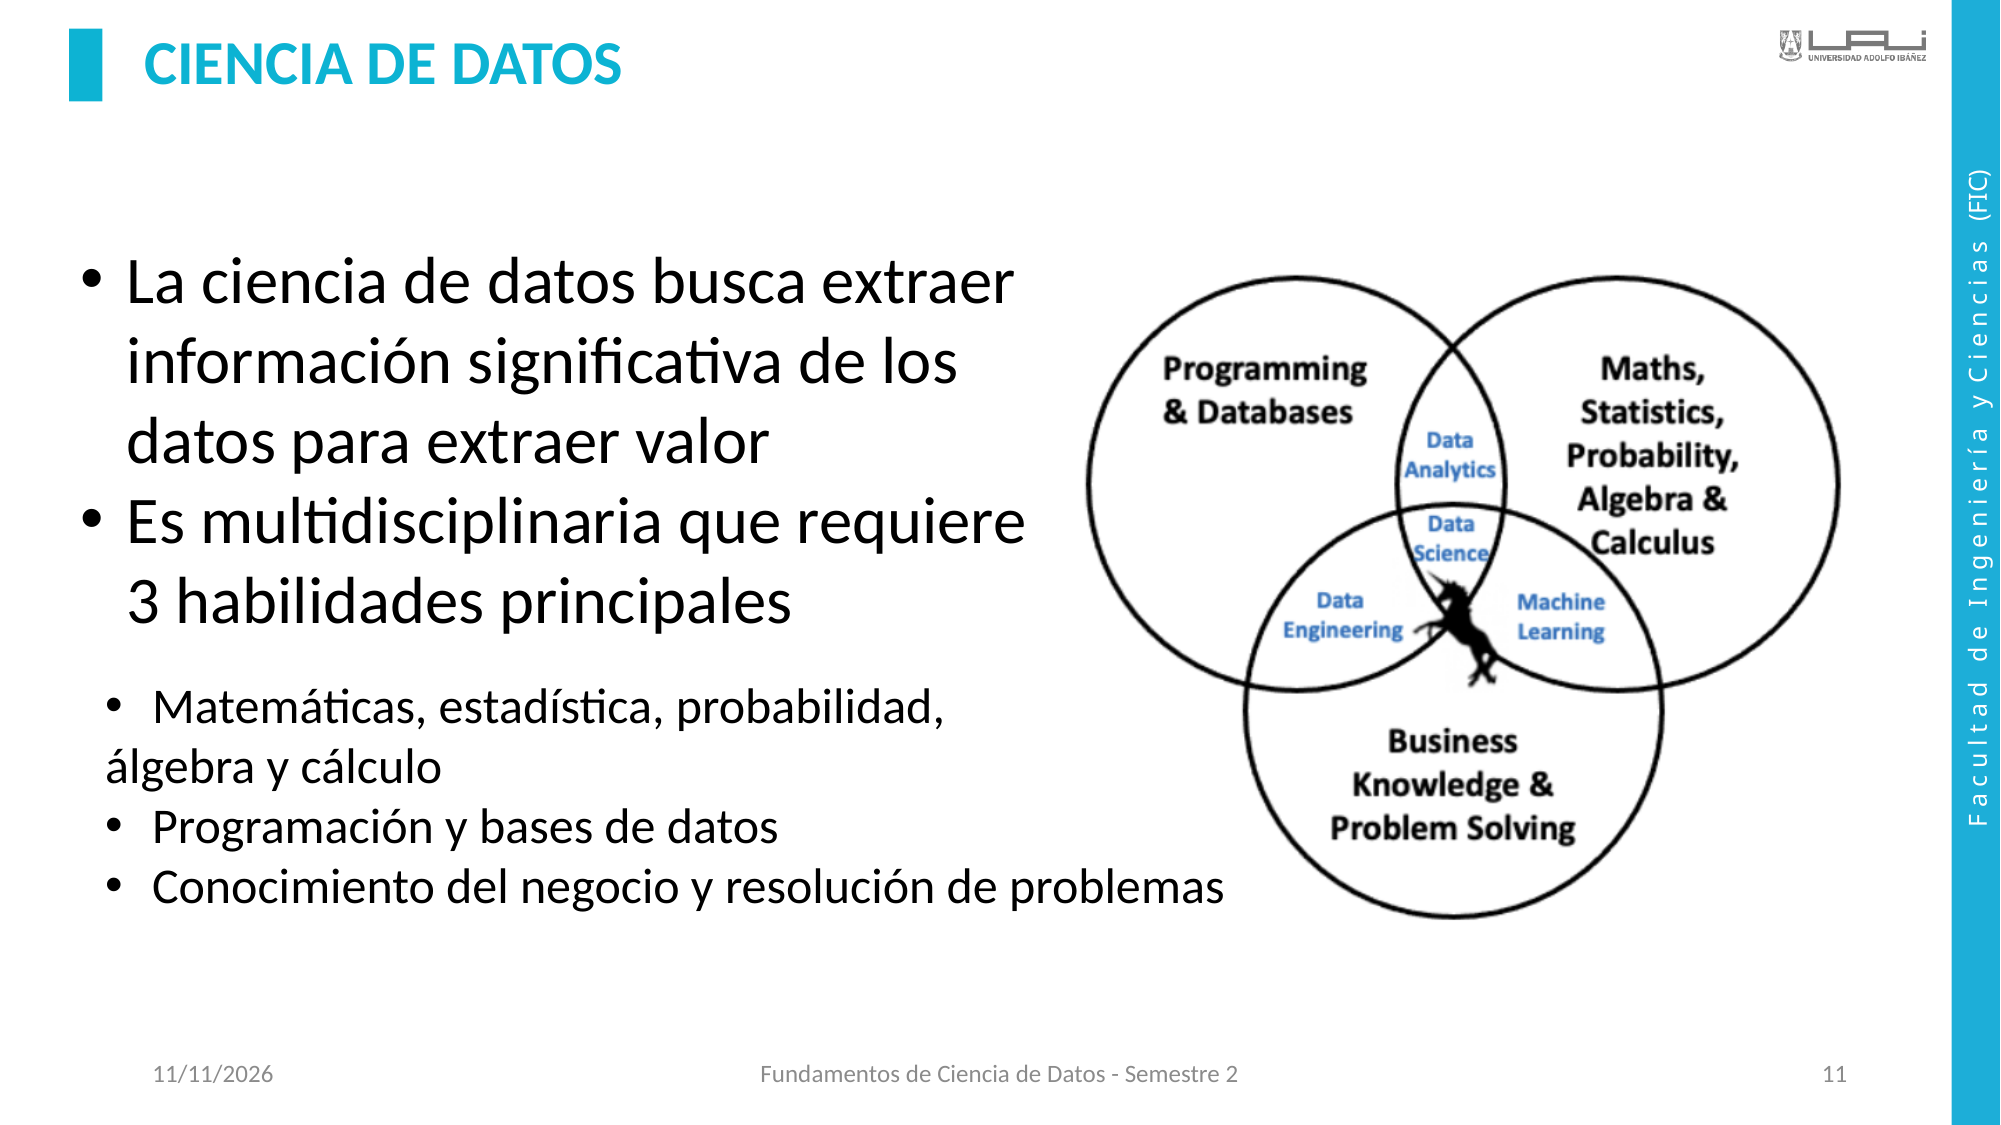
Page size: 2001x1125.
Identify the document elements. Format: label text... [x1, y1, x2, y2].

slide_number 11 [1412, 1042, 1863, 1103]
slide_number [137, 1042, 588, 1103]
text_box La ciencia de datos busca extraer información significativa de los datos para extraer valor Es multidisciplinaria que requiere 3 habilidades principales [65, 229, 1070, 645]
text_box Matemáticas, estadística, probabilidad, álgebra y cálculo Programación y bases de datos Conocimiento del negocio y resolución de problemas [15, 666, 1241, 967]
footer Fundamentos de Ciencia de Datos - Semestre 2 [662, 1042, 1338, 1103]
picture [1053, 230, 1880, 927]
title CIENCIA DE DATOS [129, 17, 1725, 112]
picture [1769, 17, 1939, 74]
